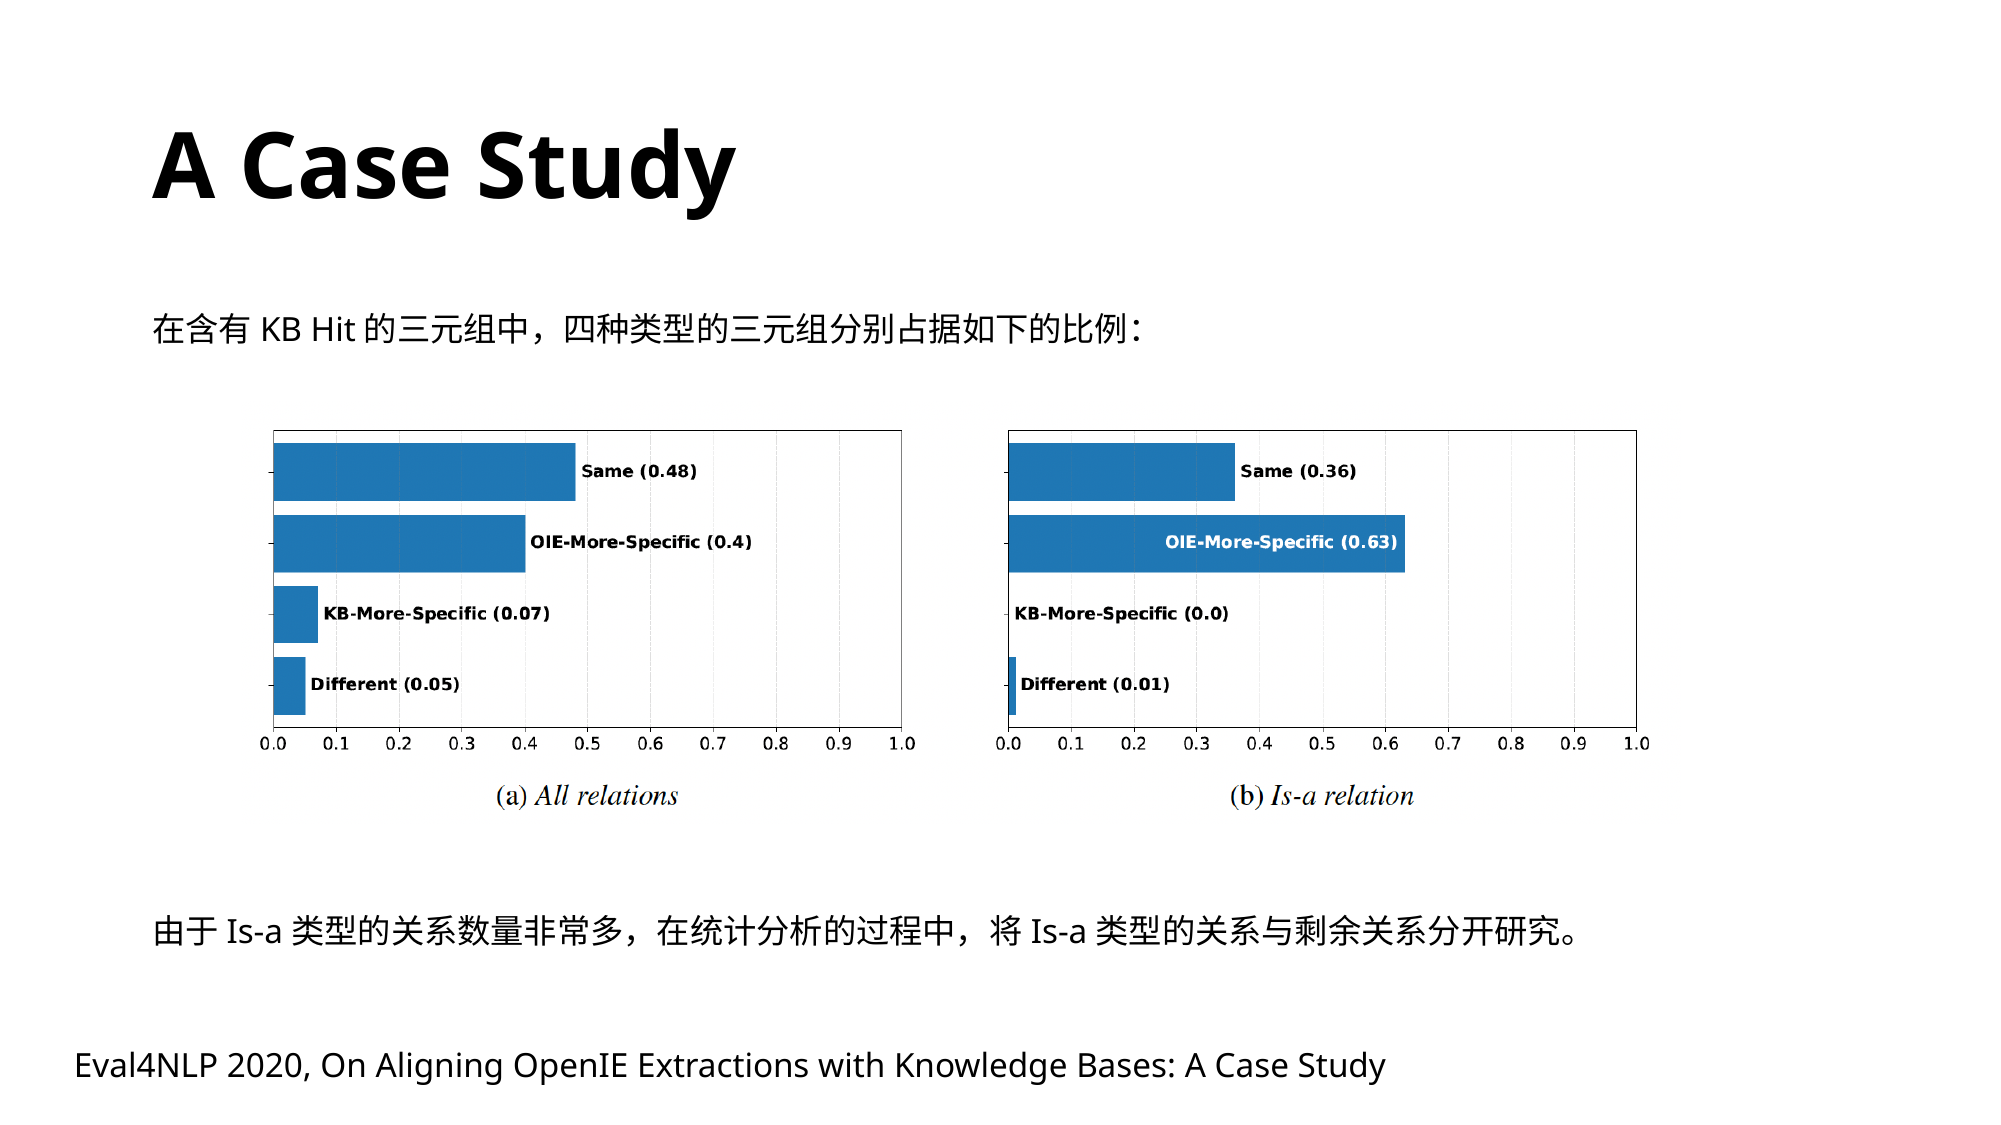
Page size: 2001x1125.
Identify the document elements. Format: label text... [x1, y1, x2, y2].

text_box 在含有KB Hit的三元组中，四种类型的三元组分别占据如下的比例： [137, 301, 1850, 356]
text_box Eval4NLP 2020, On Aligning OpenIE Extractions with Knowledge Bases: A Case Study [59, 1037, 1863, 1092]
picture [241, 401, 1681, 824]
text_box 由于Is-a类型的关系数量非常多，在统计分析的过程中，将Is-a类型的关系与剩余关系分开研究。 [137, 902, 1863, 958]
title A Case Study [137, 59, 1863, 278]
